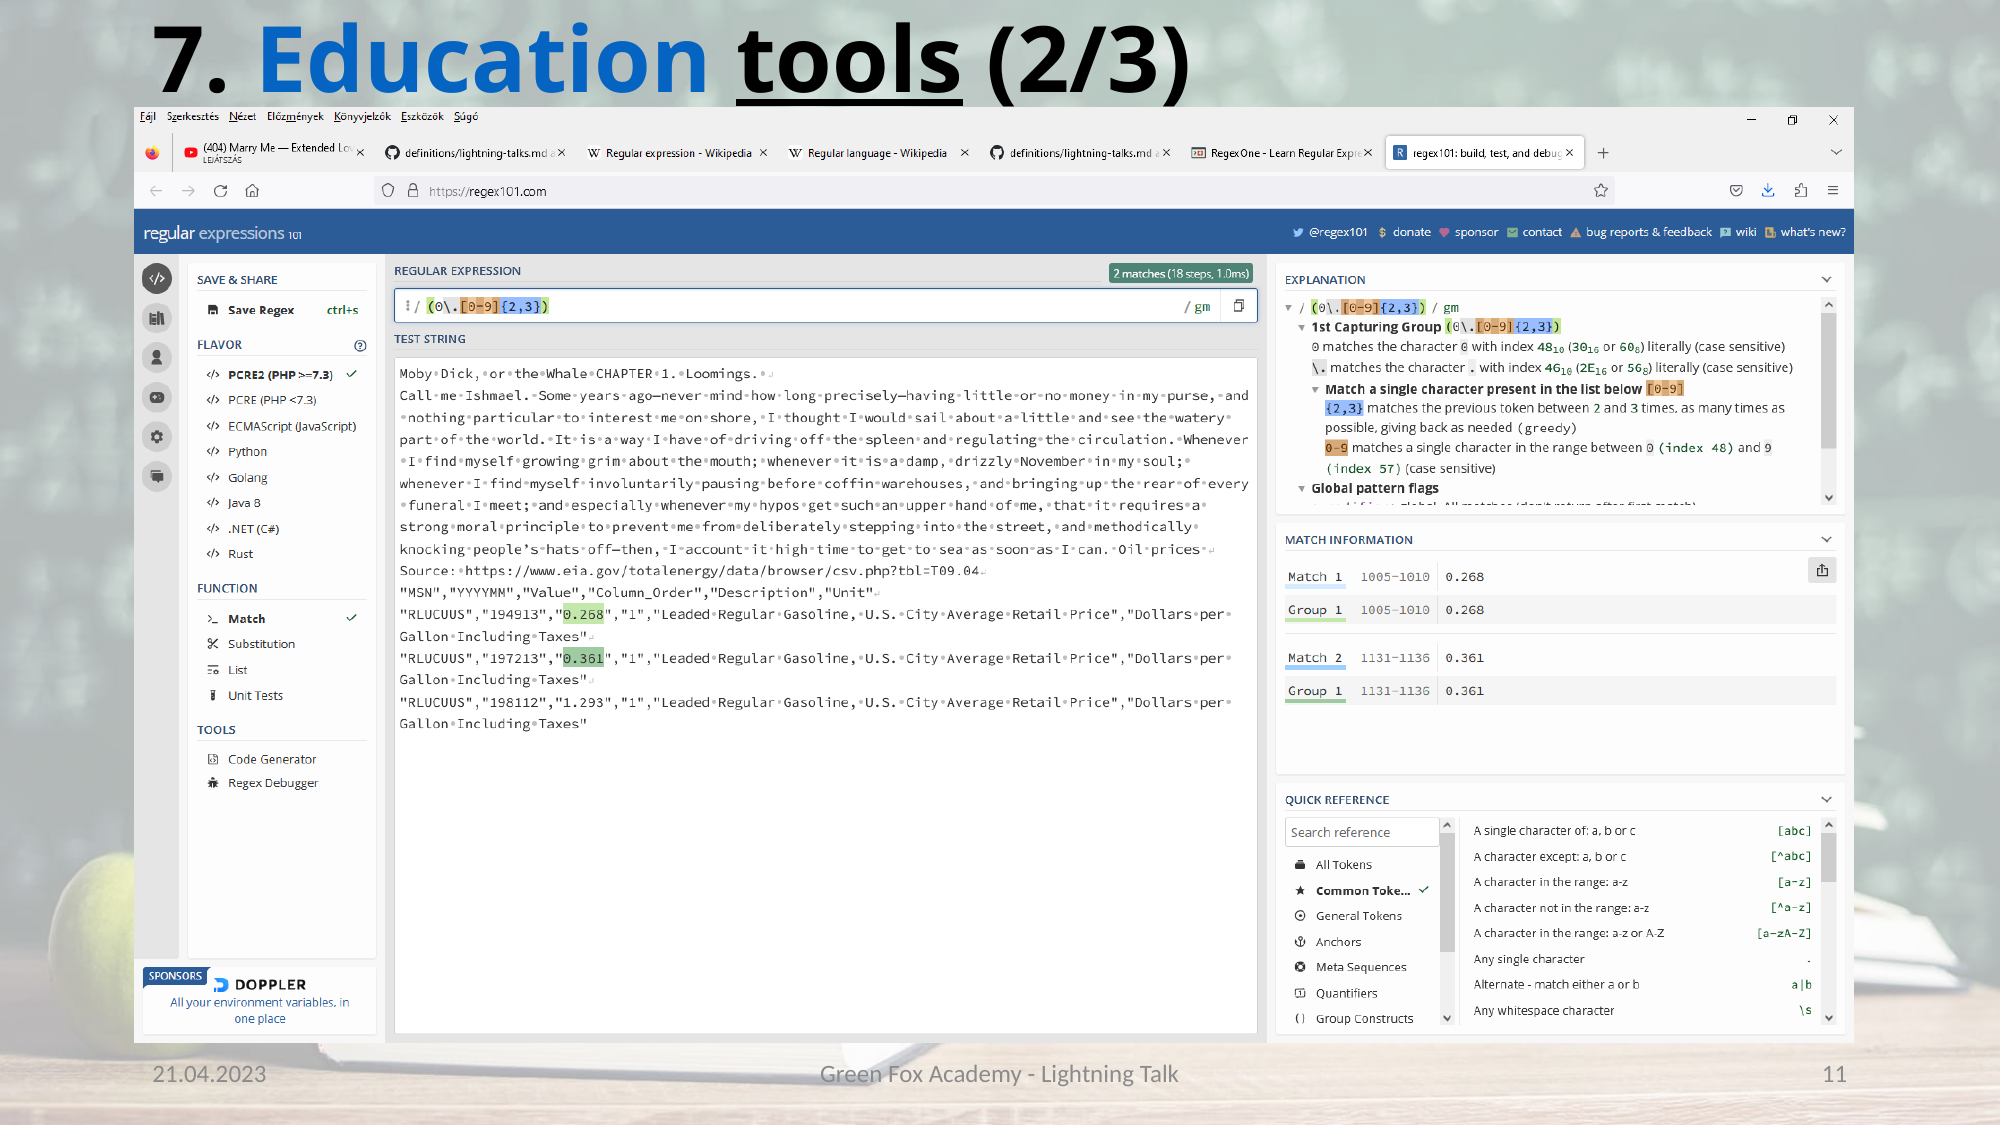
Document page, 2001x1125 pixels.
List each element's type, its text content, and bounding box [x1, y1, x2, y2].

title 7. Education tools (2/3) [137, 0, 1863, 118]
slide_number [137, 1043, 588, 1103]
footer Green Fox Academy - Lightning Talk [662, 1043, 1338, 1103]
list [134, 107, 1854, 1043]
slide_number 11 [1412, 1042, 1863, 1103]
